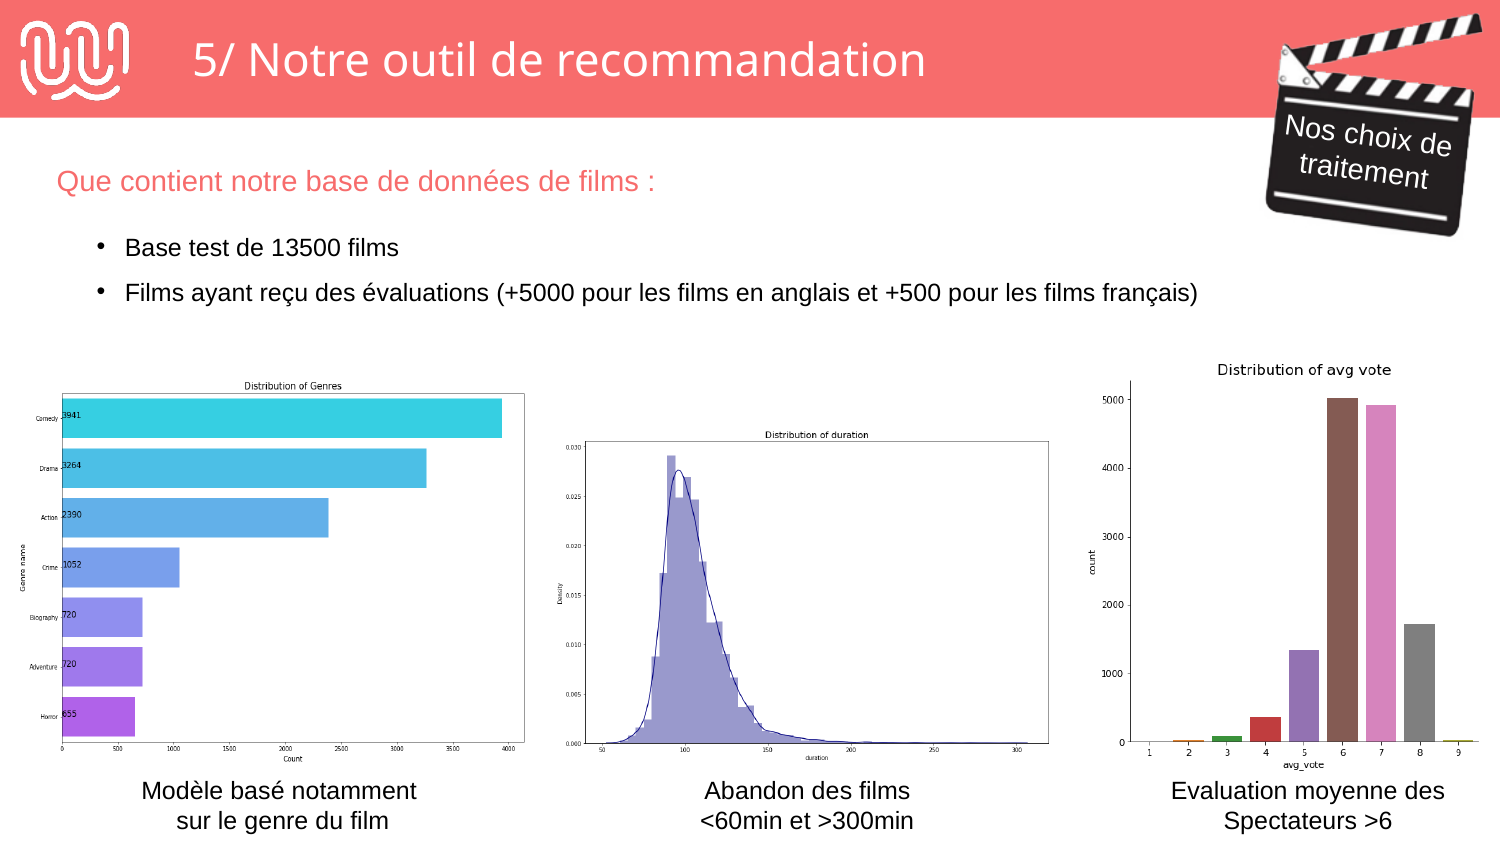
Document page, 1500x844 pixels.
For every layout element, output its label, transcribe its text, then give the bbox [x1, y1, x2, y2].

picture [1082, 358, 1481, 776]
picture [553, 428, 1052, 763]
text_box Modèle basé notamment sur le genre du film [126, 776, 440, 842]
text_box Evaluation moyenne des Spectateurs >6 [1155, 784, 1461, 842]
picture [16, 377, 527, 768]
title 5/ Notre outil de recommandation [192, 0, 1466, 118]
text_box Que contient notre base de données de films : [41, 155, 672, 205]
text_box Abandon des films <60min et >300min [685, 771, 930, 842]
text_box Base test de 13500 films Films ayant reçu des évaluations (+5000 pour les films en anglais et +500 pour les films français) [81, 208, 1216, 314]
picture [20, 20, 134, 101]
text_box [1258, 8, 1492, 244]
